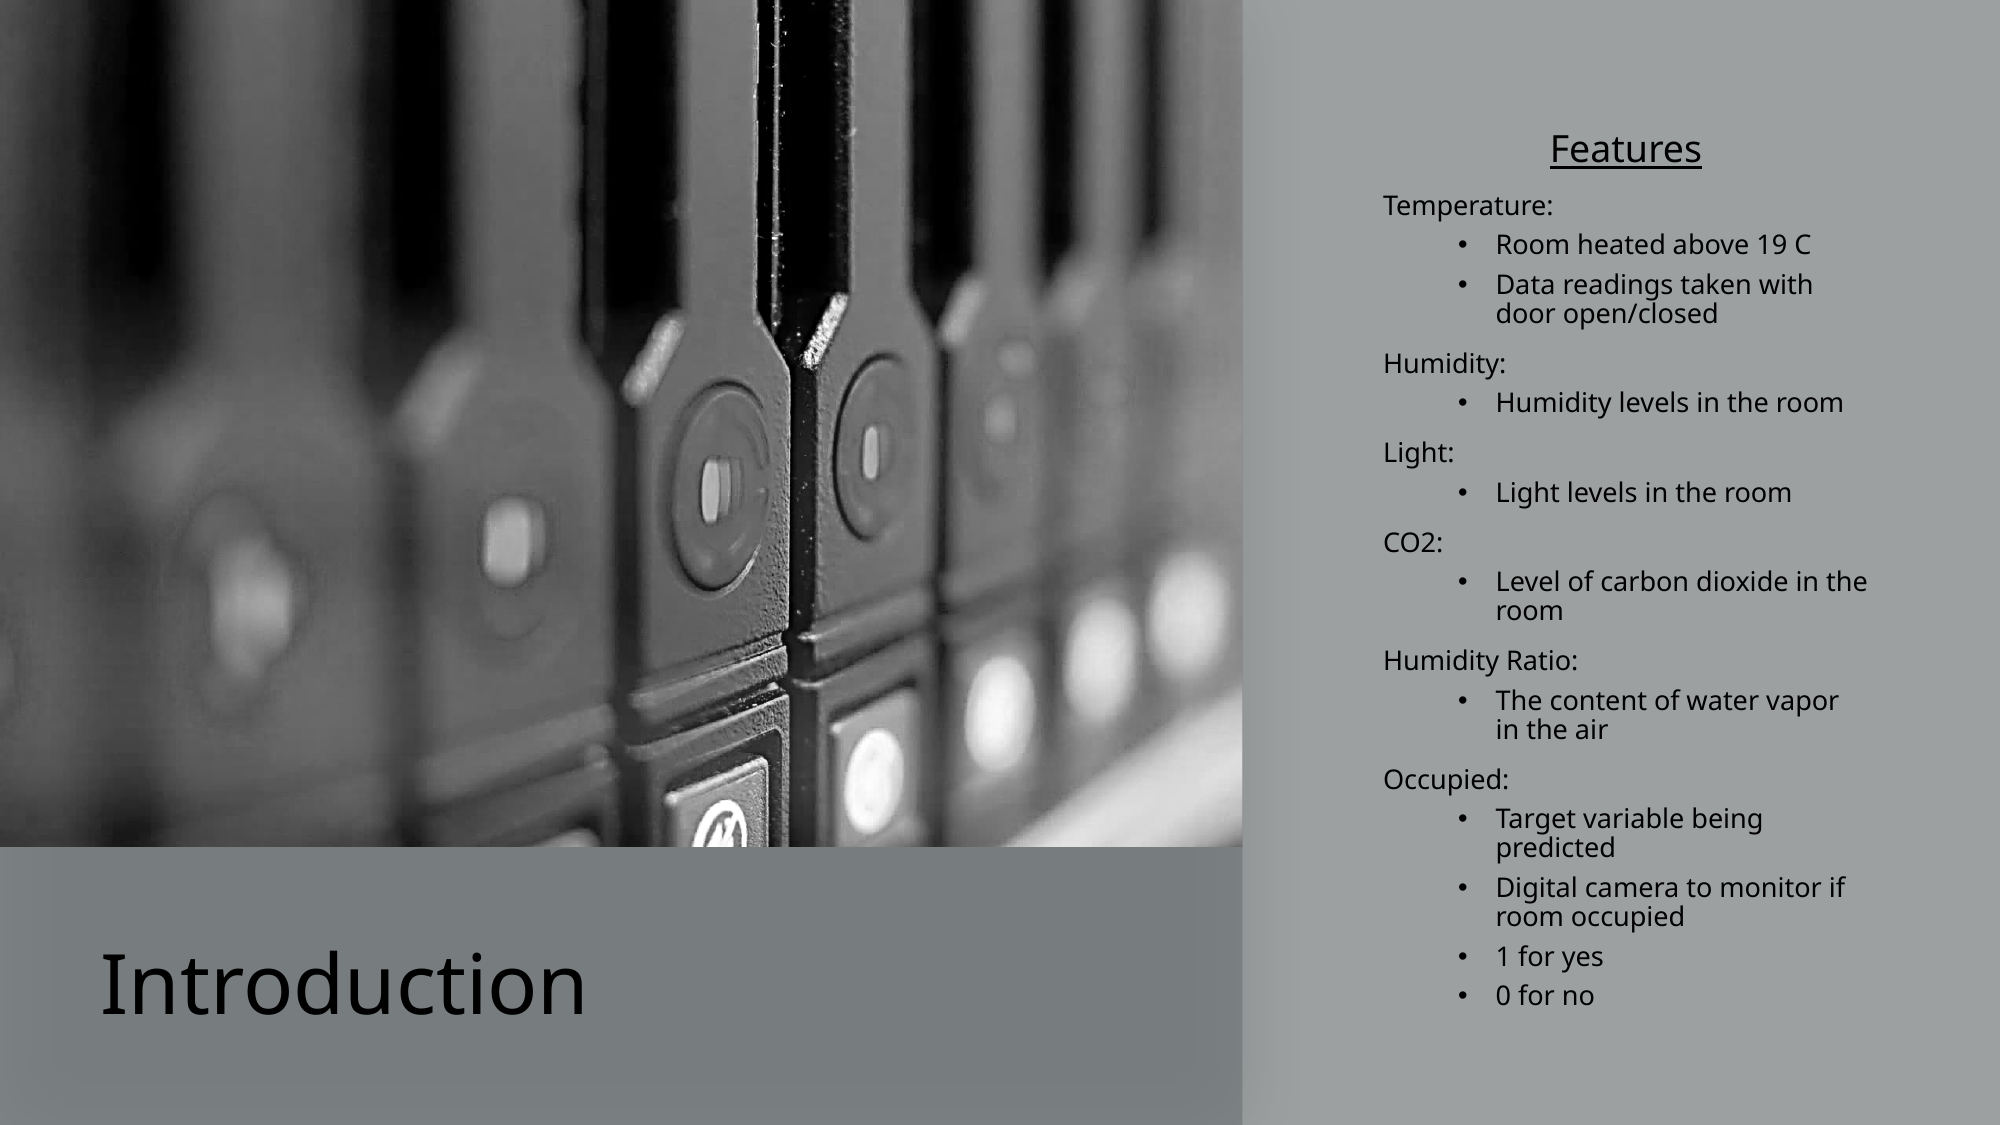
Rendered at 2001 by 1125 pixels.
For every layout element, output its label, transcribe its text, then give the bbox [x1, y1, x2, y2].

list Features Temperature: Room heated above 19 C Data readings taken with door open/closed Humidity: Humidity levels in the room Light: Light levels in the room CO2: Level of carbon dioxide in the room Humidity Ratio: The content of water vapor in the air Occupied: Target variable being predicted Digital camera to monitor if room occupied 1 for yes 0 for no [1368, 122, 1884, 1020]
text_box [0, 0, 1244, 1125]
title Introduction [85, 909, 1179, 1067]
picture [0, 0, 1243, 848]
